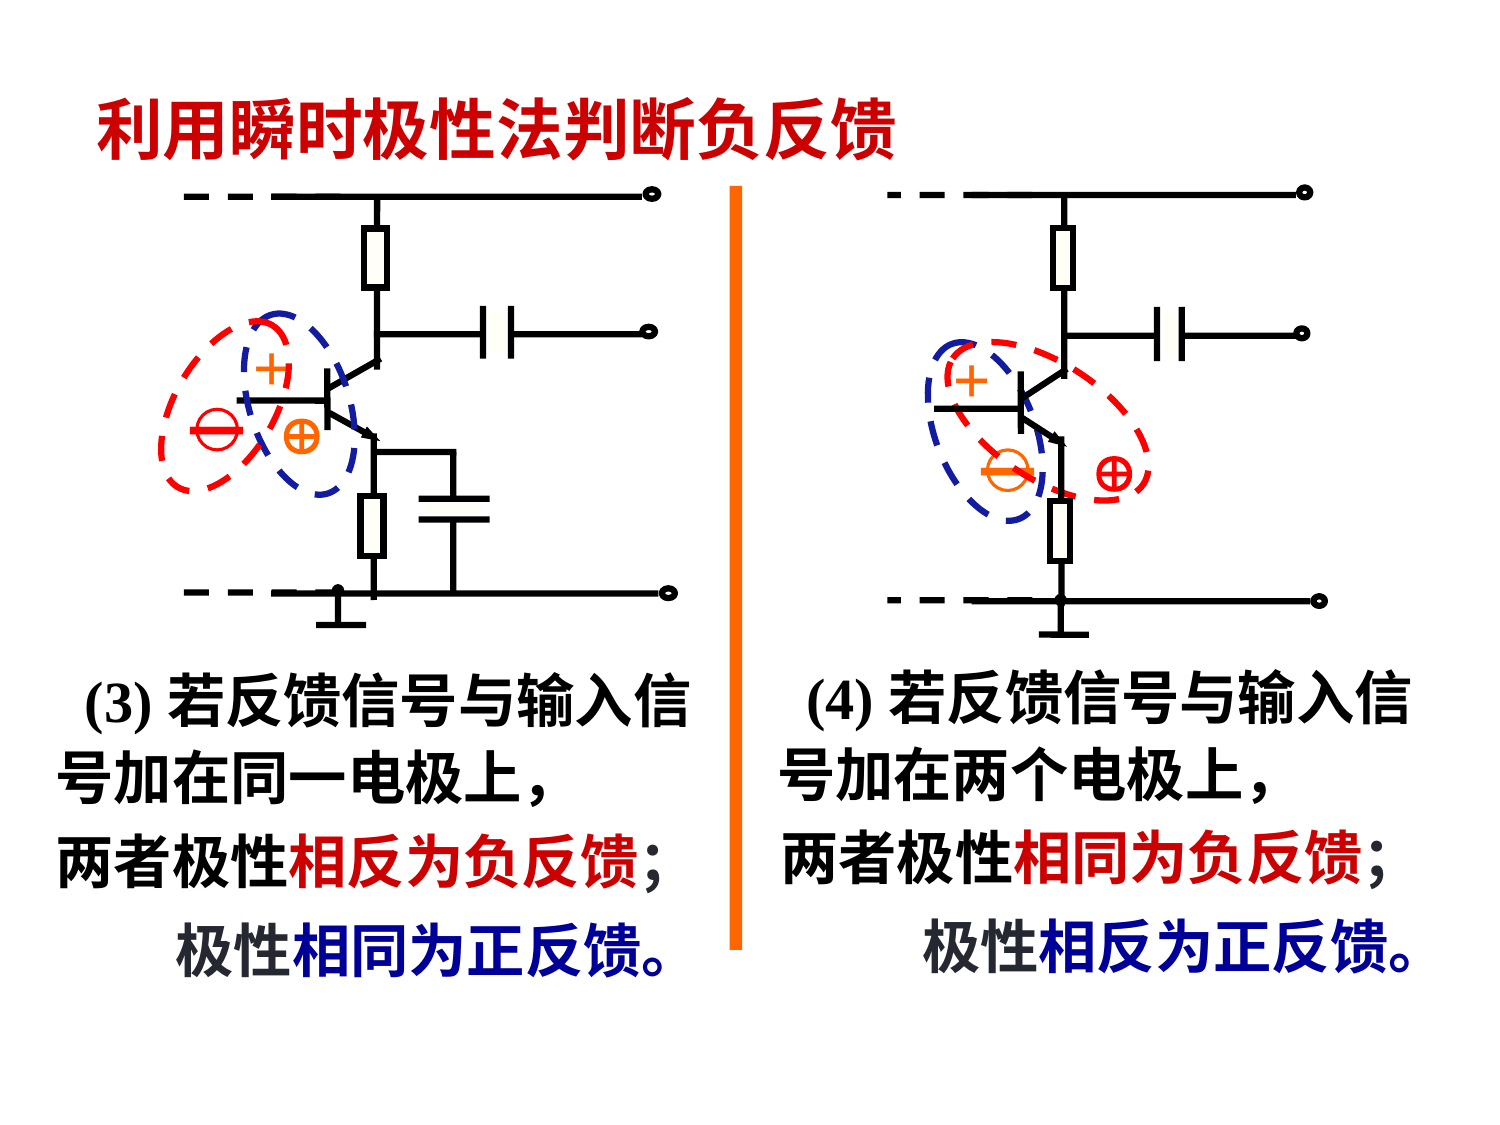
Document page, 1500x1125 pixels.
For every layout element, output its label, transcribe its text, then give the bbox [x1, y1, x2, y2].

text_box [315, 590, 367, 629]
text_box (4)若反馈信号与输入信号加在两个电极上， [762, 647, 1463, 806]
text_box (3)若反馈信号与输入信号加在同一电极上， [41, 649, 729, 811]
text_box 两者极性相同为负反馈； [724, 806, 1488, 899]
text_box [174, 189, 676, 601]
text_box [887, 187, 1326, 607]
text_box 利用瞬时极性法判断负反馈 [50, 79, 1241, 176]
text_box 两者极性相反为负反馈； [41, 811, 729, 900]
text_box 极性相同为正反馈。 [41, 900, 729, 992]
text_box 极性相反为正反馈。 [787, 895, 1488, 987]
text_box [161, 408, 169, 479]
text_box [1038, 599, 1090, 638]
